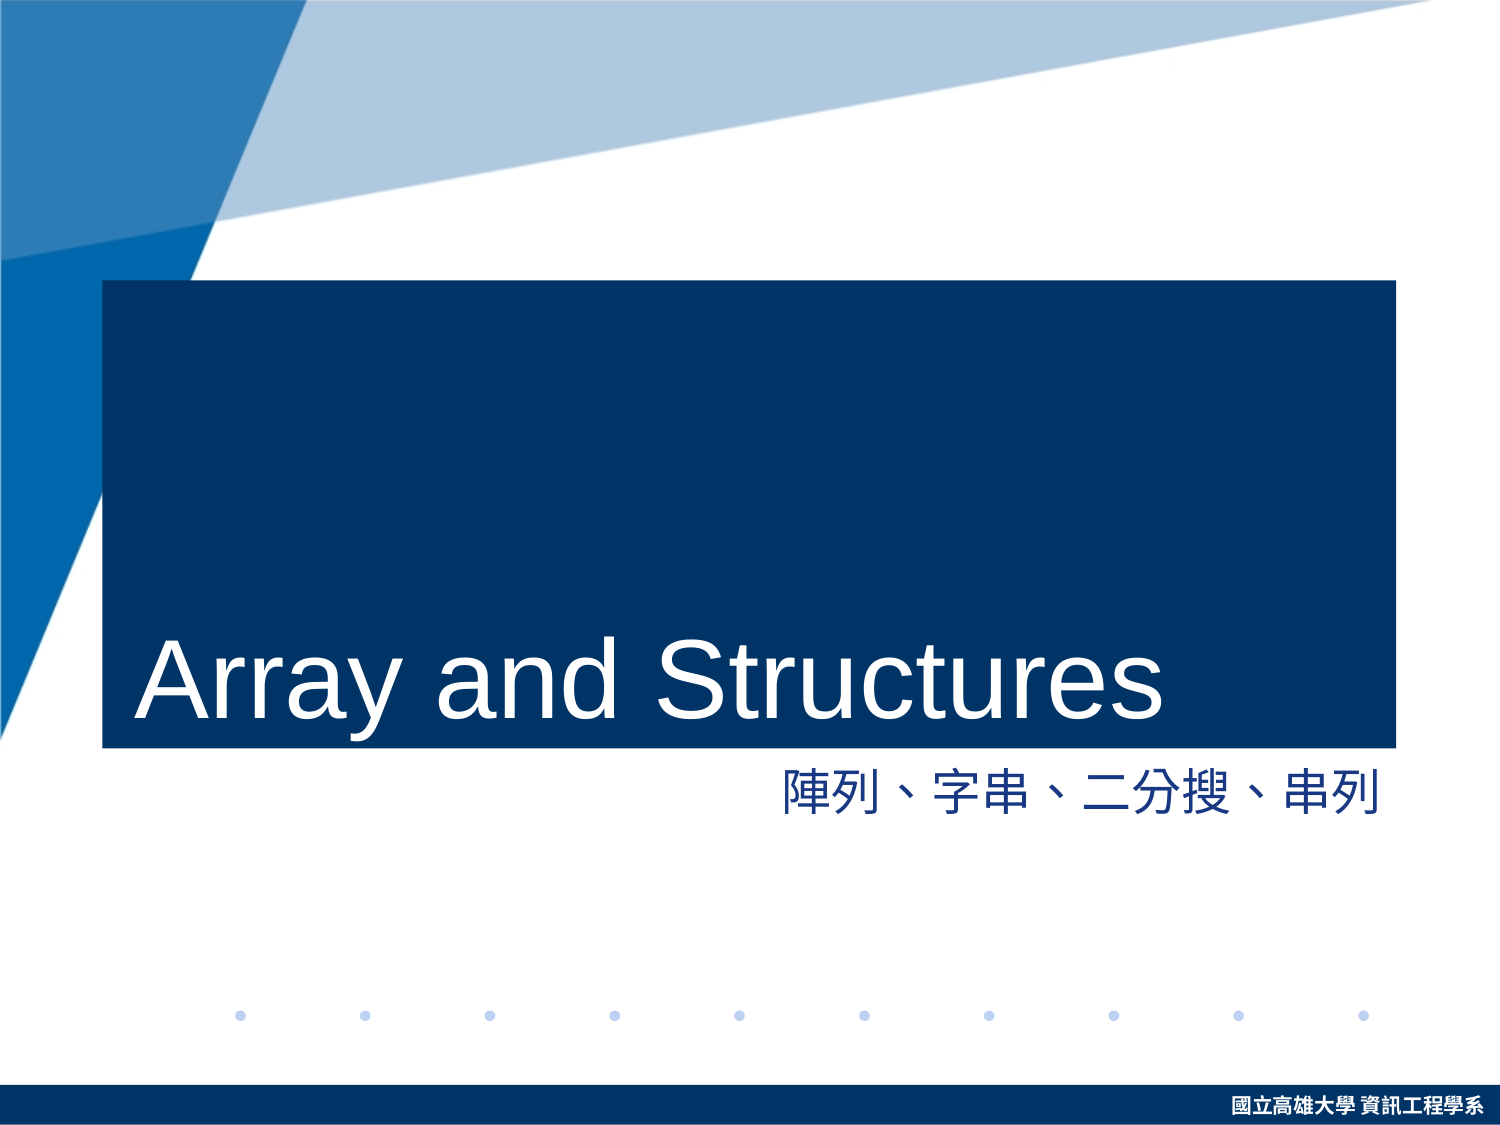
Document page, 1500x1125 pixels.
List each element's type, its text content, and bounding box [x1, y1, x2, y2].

picture [0, 0, 1500, 842]
title Array and Structures [102, 280, 1397, 749]
list 陣列、字串、二分搜、串列 [102, 752, 1397, 999]
